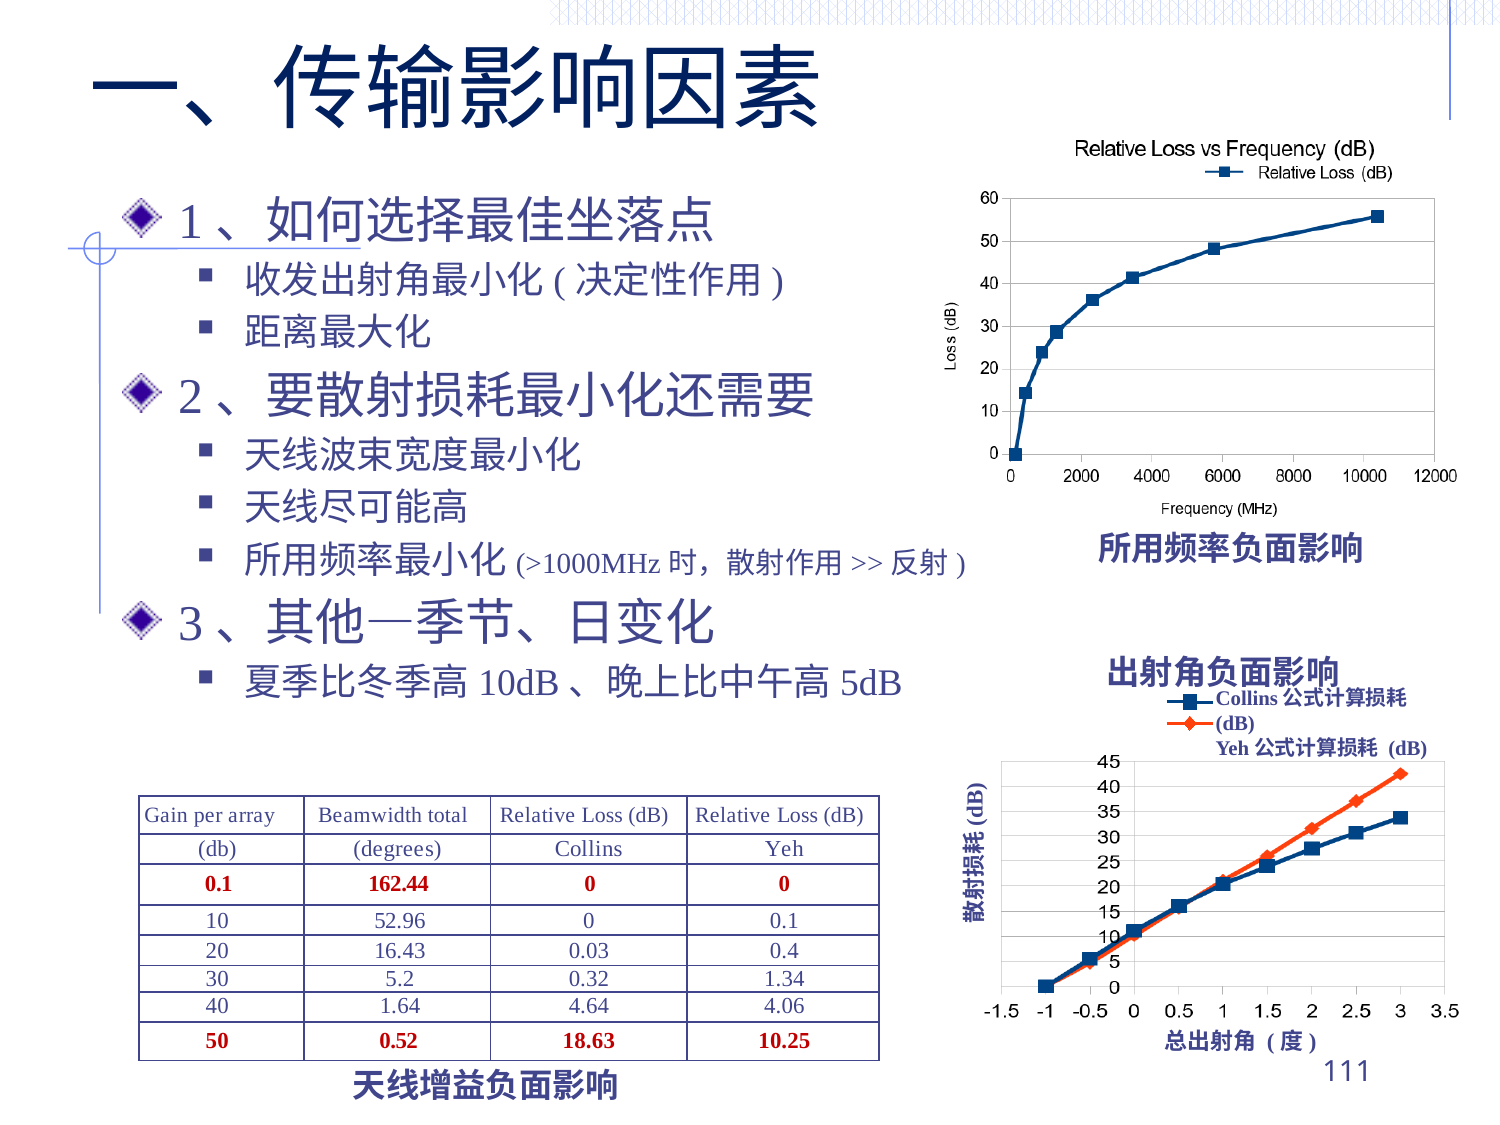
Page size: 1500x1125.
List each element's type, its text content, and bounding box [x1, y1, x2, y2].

table_cell 50 [140, 1023, 303, 1060]
table_cell 0 [688, 865, 878, 904]
slide_number 110 [1074, 1071, 1388, 1100]
table_cell 16.43 [305, 936, 490, 965]
text_box 所用频率负面影响 [1028, 529, 1434, 575]
title 一、传输影响因素 [74, 24, 1350, 145]
table_cell (degrees) [305, 835, 490, 863]
table_cell 0.03 [491, 936, 686, 965]
table_cell 4.06 [688, 993, 878, 1021]
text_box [964, 644, 1470, 1063]
table_cell Yeh [688, 835, 878, 863]
table_header Relative Loss (dB) [491, 797, 686, 833]
picture [926, 120, 1467, 521]
text_box 天线增益负面影响 [283, 1057, 689, 1112]
table_cell 0.1 [688, 906, 878, 934]
table_cell 0.52 [305, 1023, 490, 1057]
picture [122, 373, 162, 413]
picture [122, 198, 162, 238]
table_cell 0 [491, 865, 686, 904]
table_header Gain per array [140, 797, 303, 833]
list 1、如何选择最佳坐落点 收发出射角最小化(决定性作用) 距离最大化 2、要散射损耗最小化还需要 天线波束宽度最小化 天线尽可能高 所用频率最小化(>1000MHz时，散射作用>>反射) 3、其他—季节、日变化 夏季比冬季高10dB、晚上比中午高5dB [107, 180, 1345, 781]
table_cell 5.2 [305, 966, 490, 991]
table_cell 1.64 [305, 993, 490, 1021]
table_cell 0.4 [688, 936, 878, 965]
table_cell 0.32 [491, 966, 686, 991]
table_cell 0.1 [140, 865, 303, 904]
table_cell Collins [491, 835, 686, 863]
table_cell 30 [140, 966, 303, 991]
table_cell 10.25 [688, 1023, 878, 1060]
picture [122, 601, 162, 640]
table_cell 40 [140, 993, 303, 1021]
table_cell (db) [140, 835, 303, 863]
table_cell 0 [491, 906, 686, 934]
table_cell 1.34 [688, 966, 878, 991]
table_header Beamwidth total [305, 797, 490, 833]
table_cell 10 [140, 906, 303, 934]
table_cell 20 [140, 936, 303, 965]
table_cell 18.63 [491, 1023, 686, 1057]
table_header Relative Loss (dB) [688, 797, 878, 833]
table_cell 162.44 [305, 865, 490, 904]
table_cell 52.96 [305, 906, 490, 934]
table_cell 4.64 [491, 993, 686, 1021]
